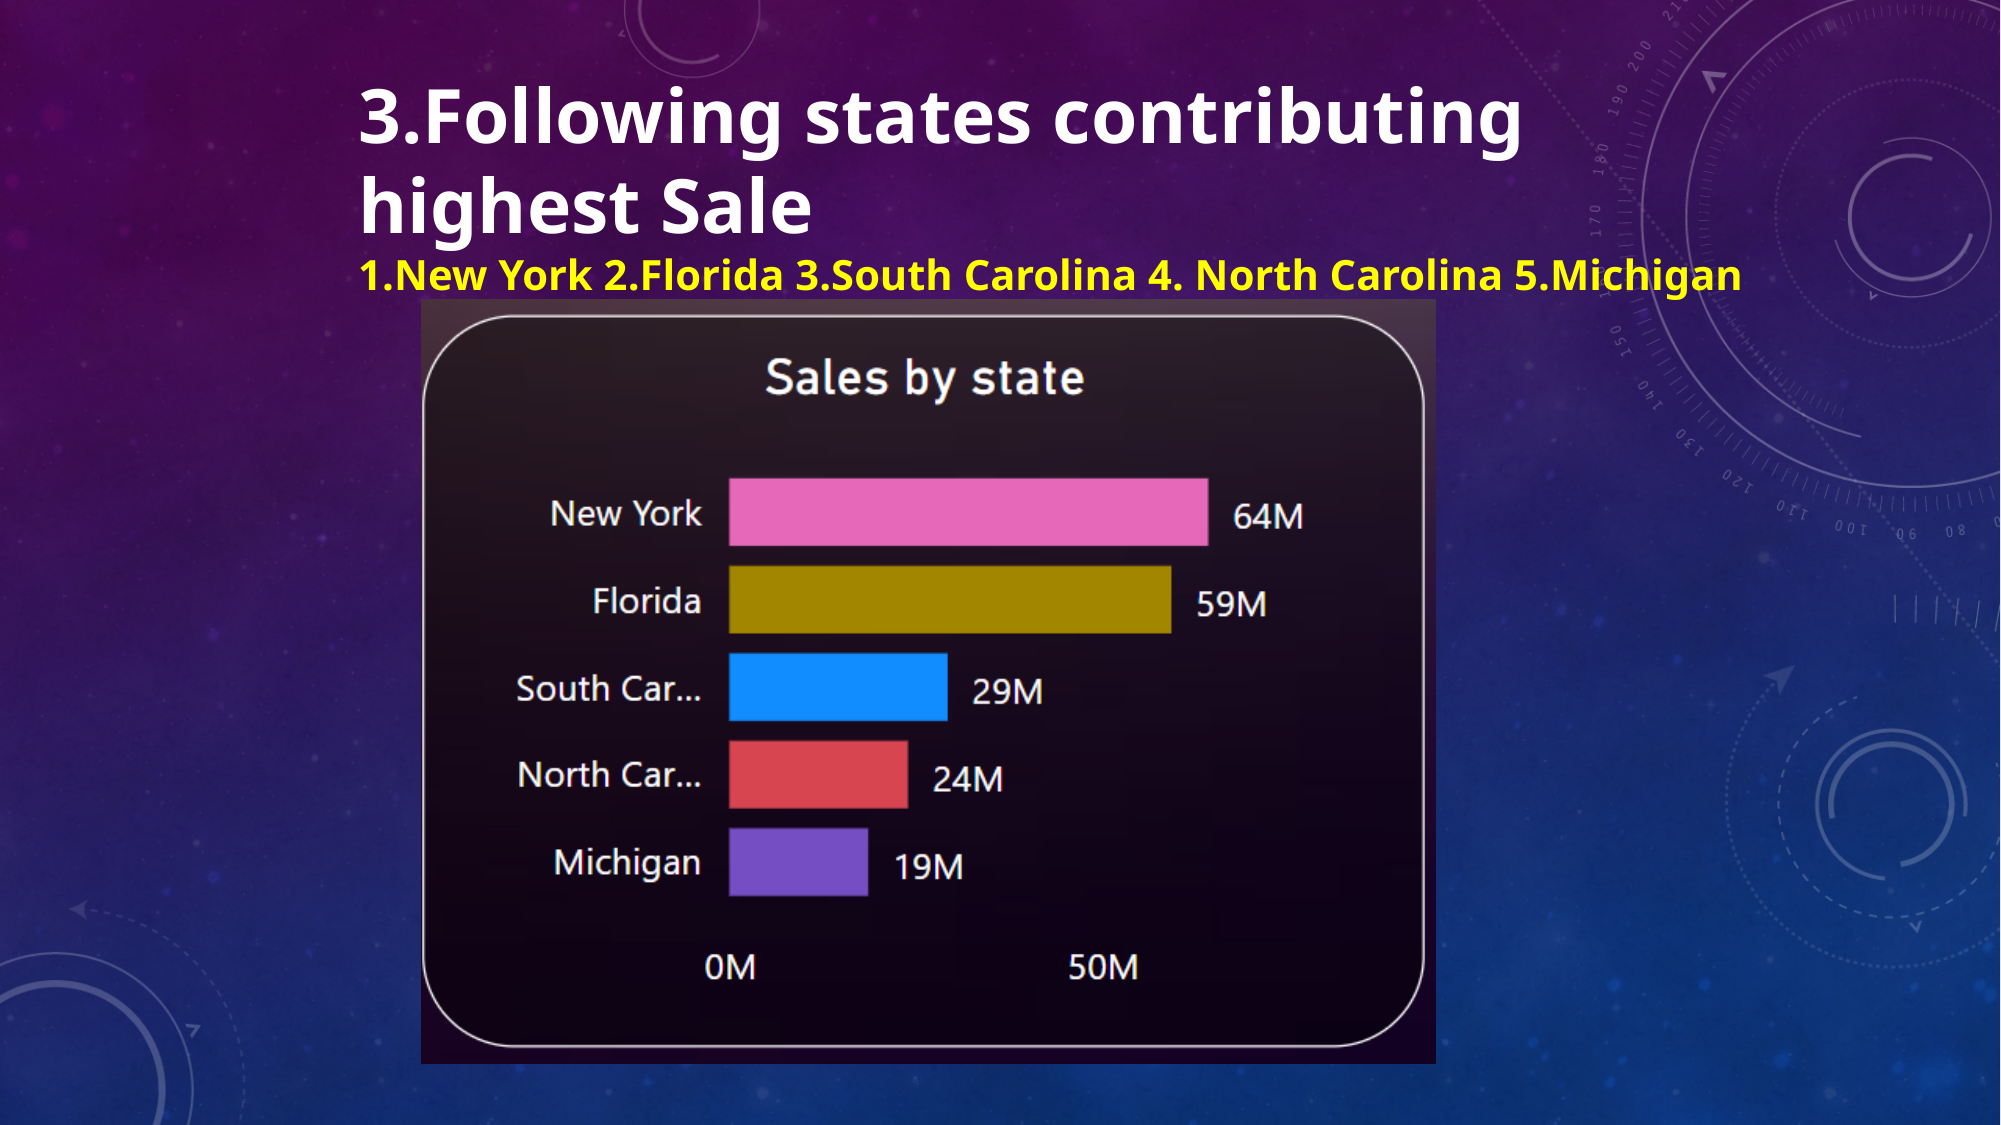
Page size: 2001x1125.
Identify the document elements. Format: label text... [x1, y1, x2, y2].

text_box 3.Following states contributing highest Sale 1.New York 2.Florida 3.South Carolina 4. North Carolina 5.Michigan [343, 61, 1824, 307]
picture [0, 0, 2001, 1125]
